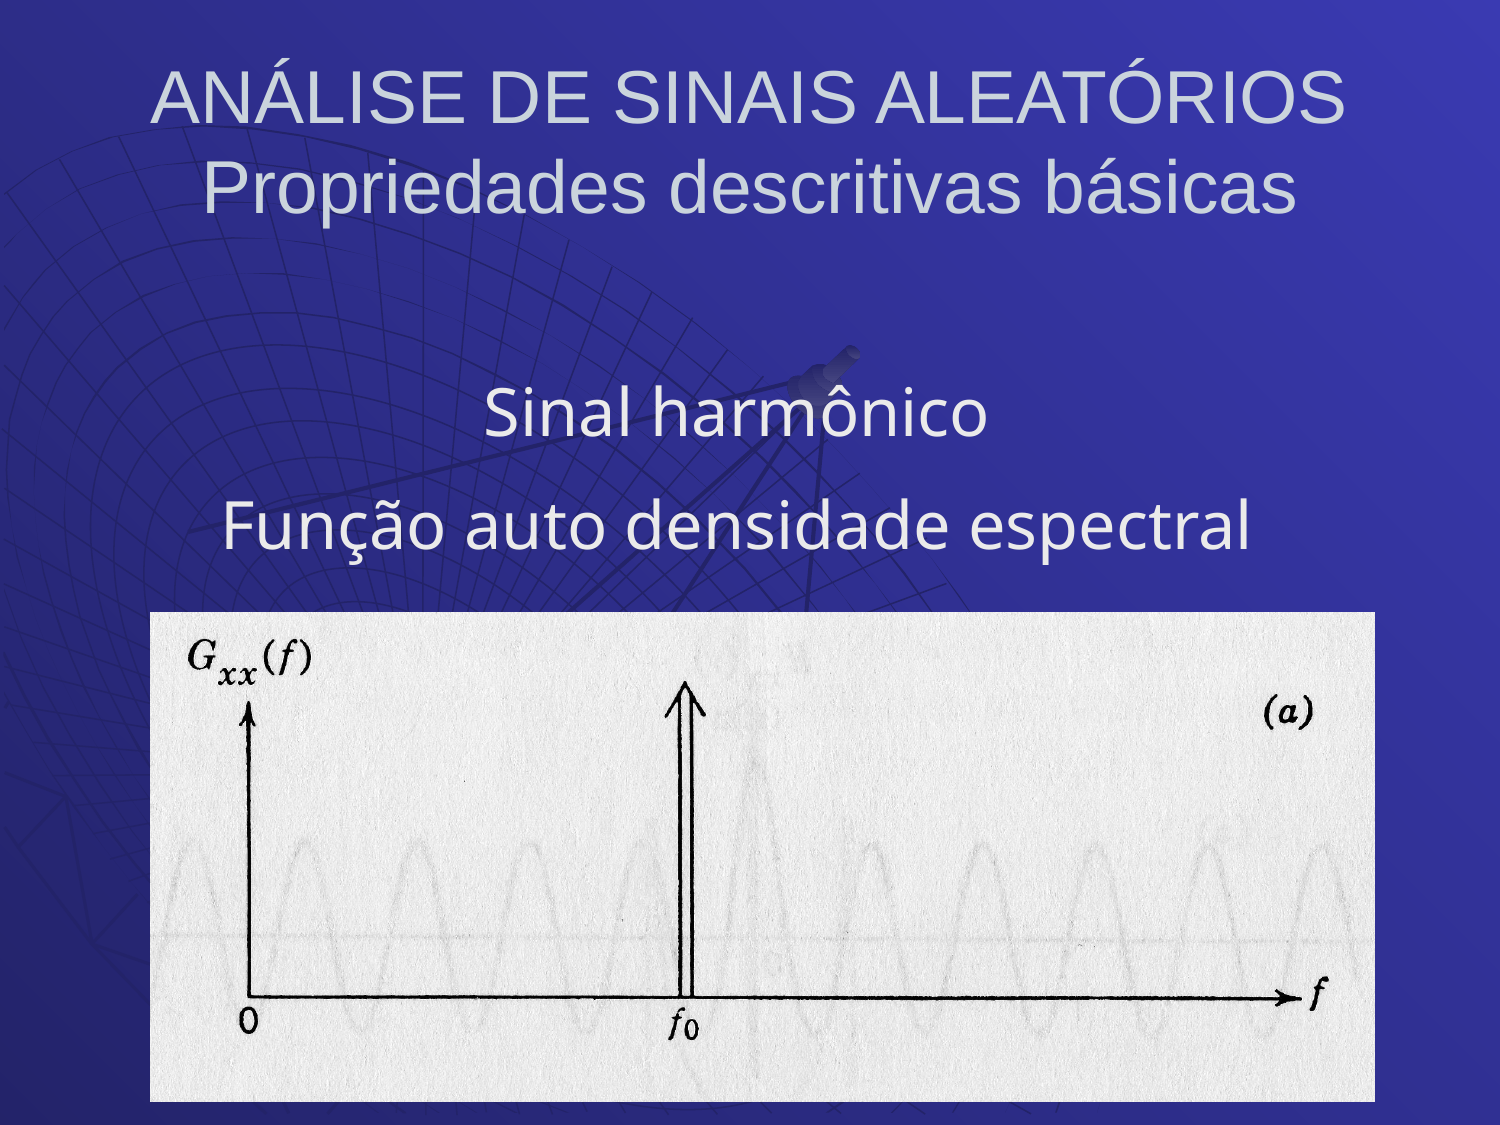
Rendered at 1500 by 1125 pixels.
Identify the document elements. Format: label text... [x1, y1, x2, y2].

title ANÁLISE DE SINAIS ALEATÓRIOS Propriedades descritivas básicas [75, 45, 1425, 233]
text_box Sinal harmônico Função auto densidade espectral [99, 362, 1375, 571]
picture [149, 612, 1375, 1102]
